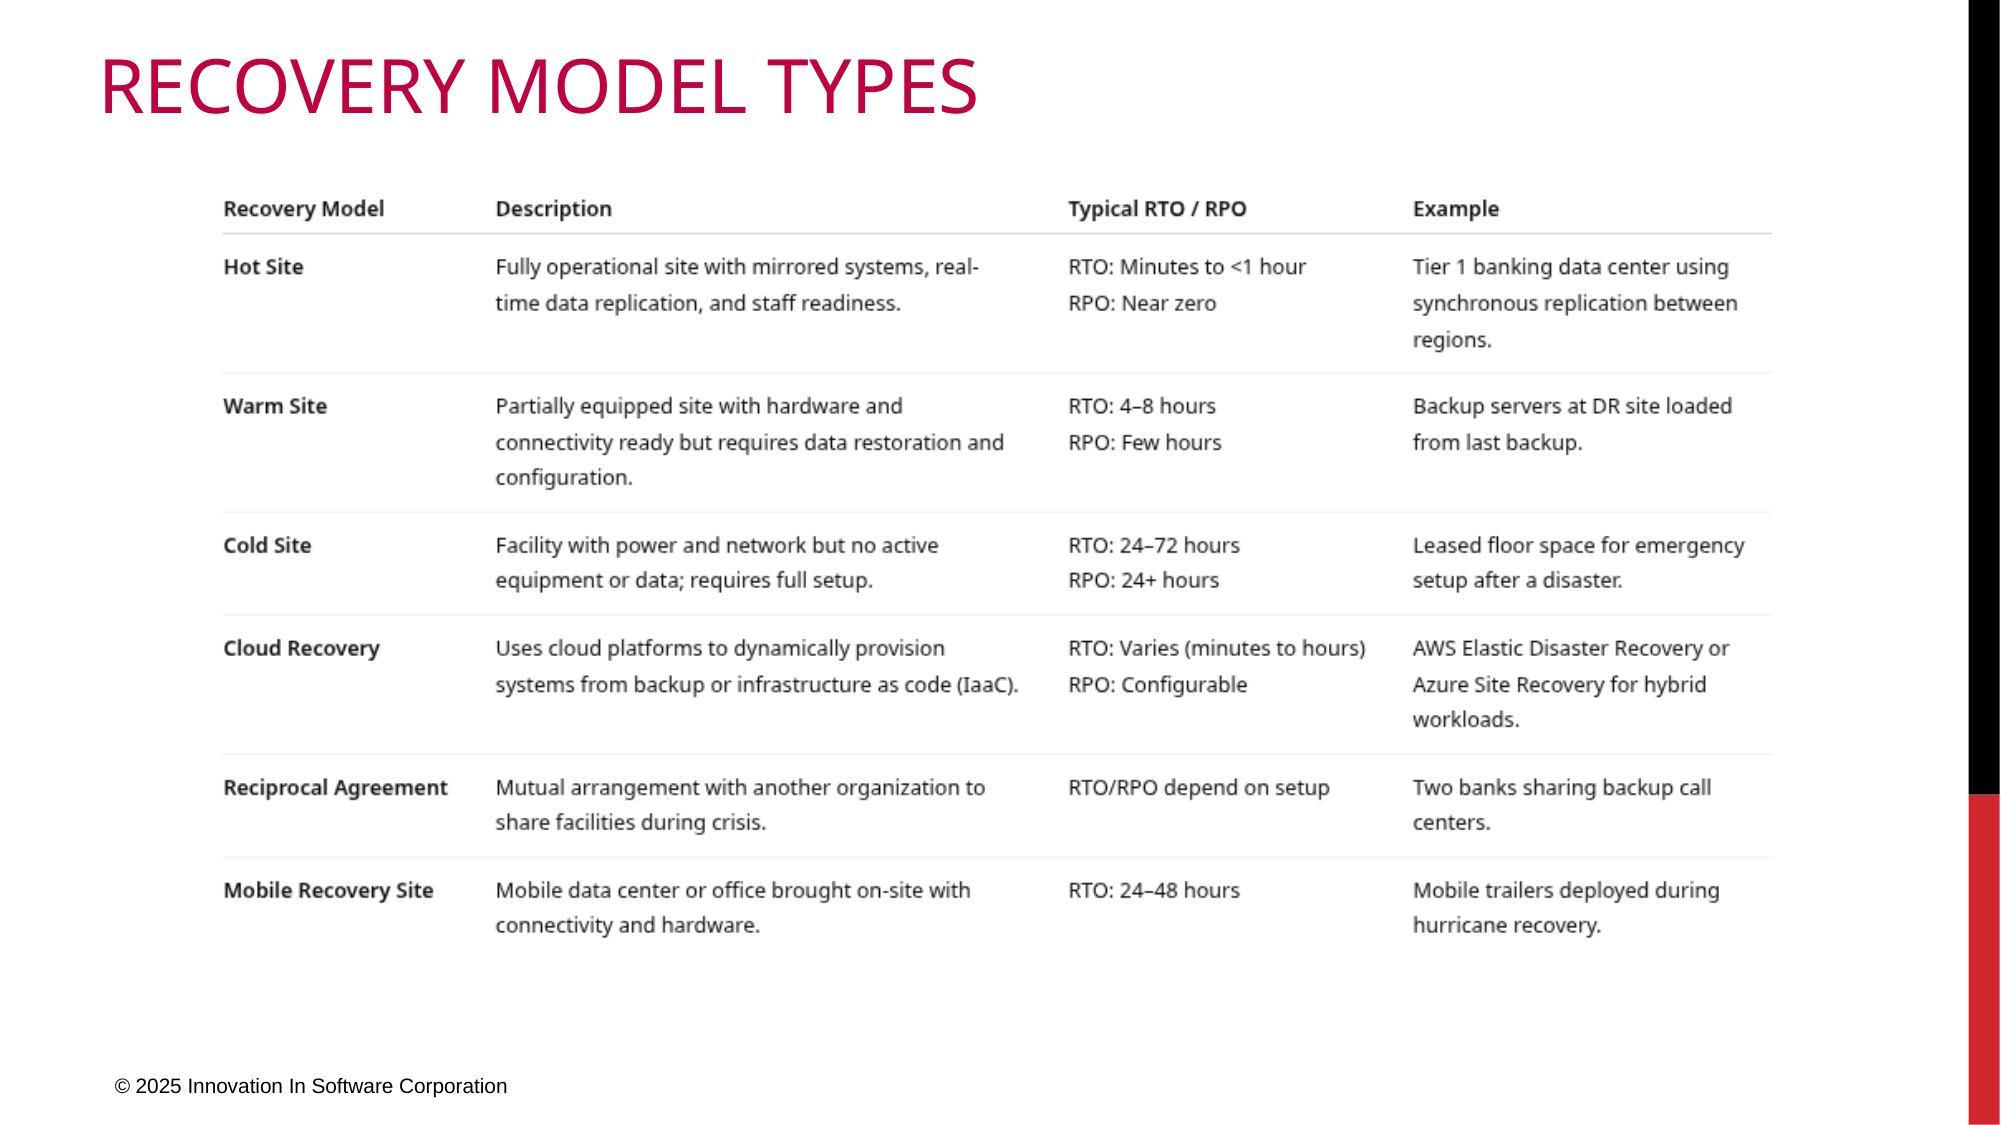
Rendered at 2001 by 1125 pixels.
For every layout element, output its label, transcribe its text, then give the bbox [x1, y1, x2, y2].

footer © 2025 Innovation In Software Corporation [99, 1065, 850, 1112]
picture [208, 180, 1772, 991]
title Recovery Model Types [98, 23, 1713, 143]
